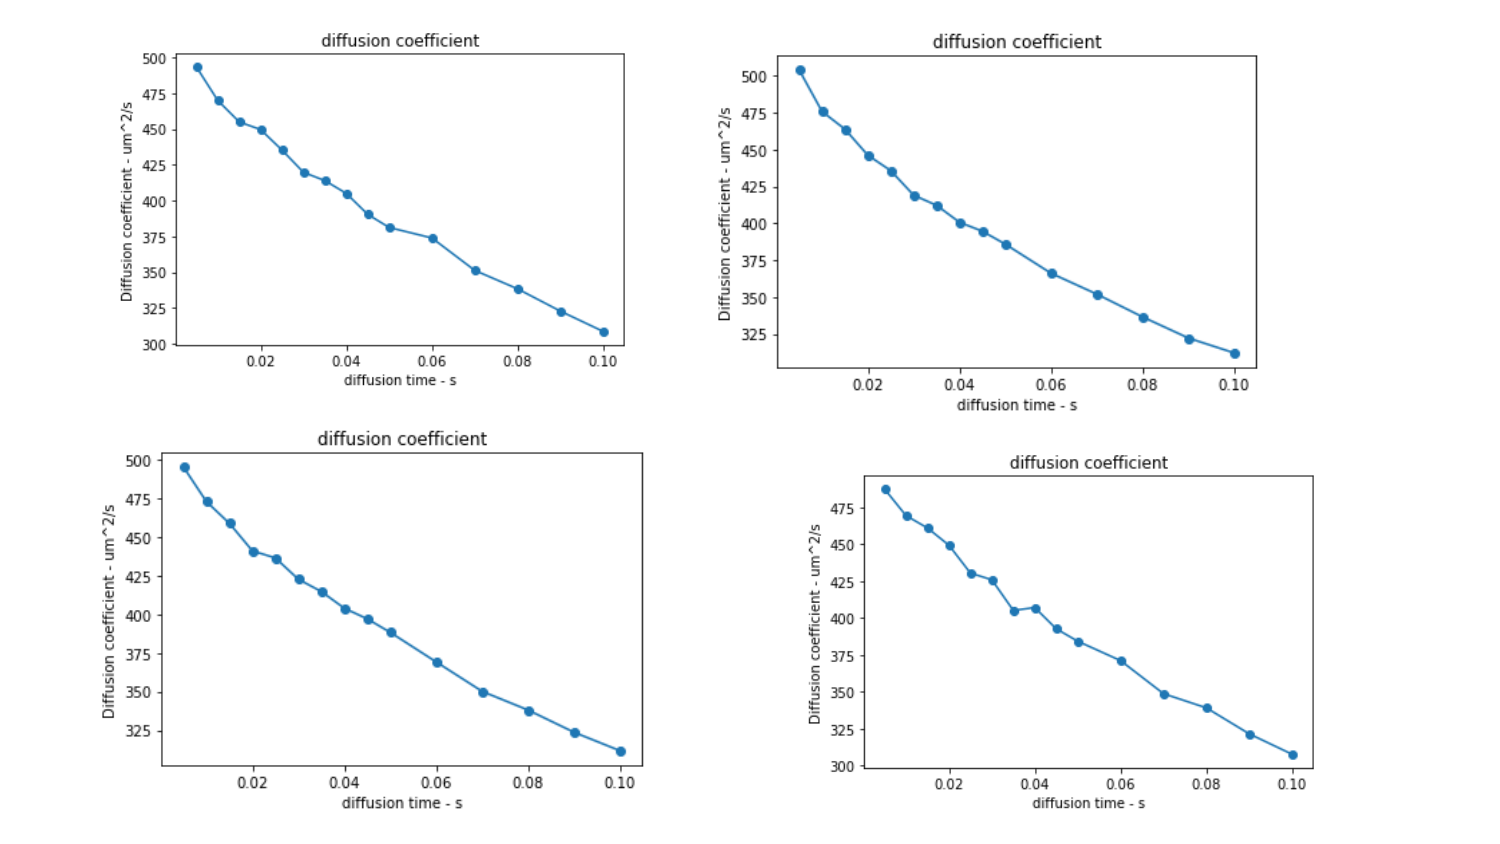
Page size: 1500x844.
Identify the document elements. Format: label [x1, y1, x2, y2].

picture [709, 24, 1266, 422]
picture [94, 421, 652, 820]
picture [800, 446, 1322, 819]
picture [113, 24, 633, 397]
